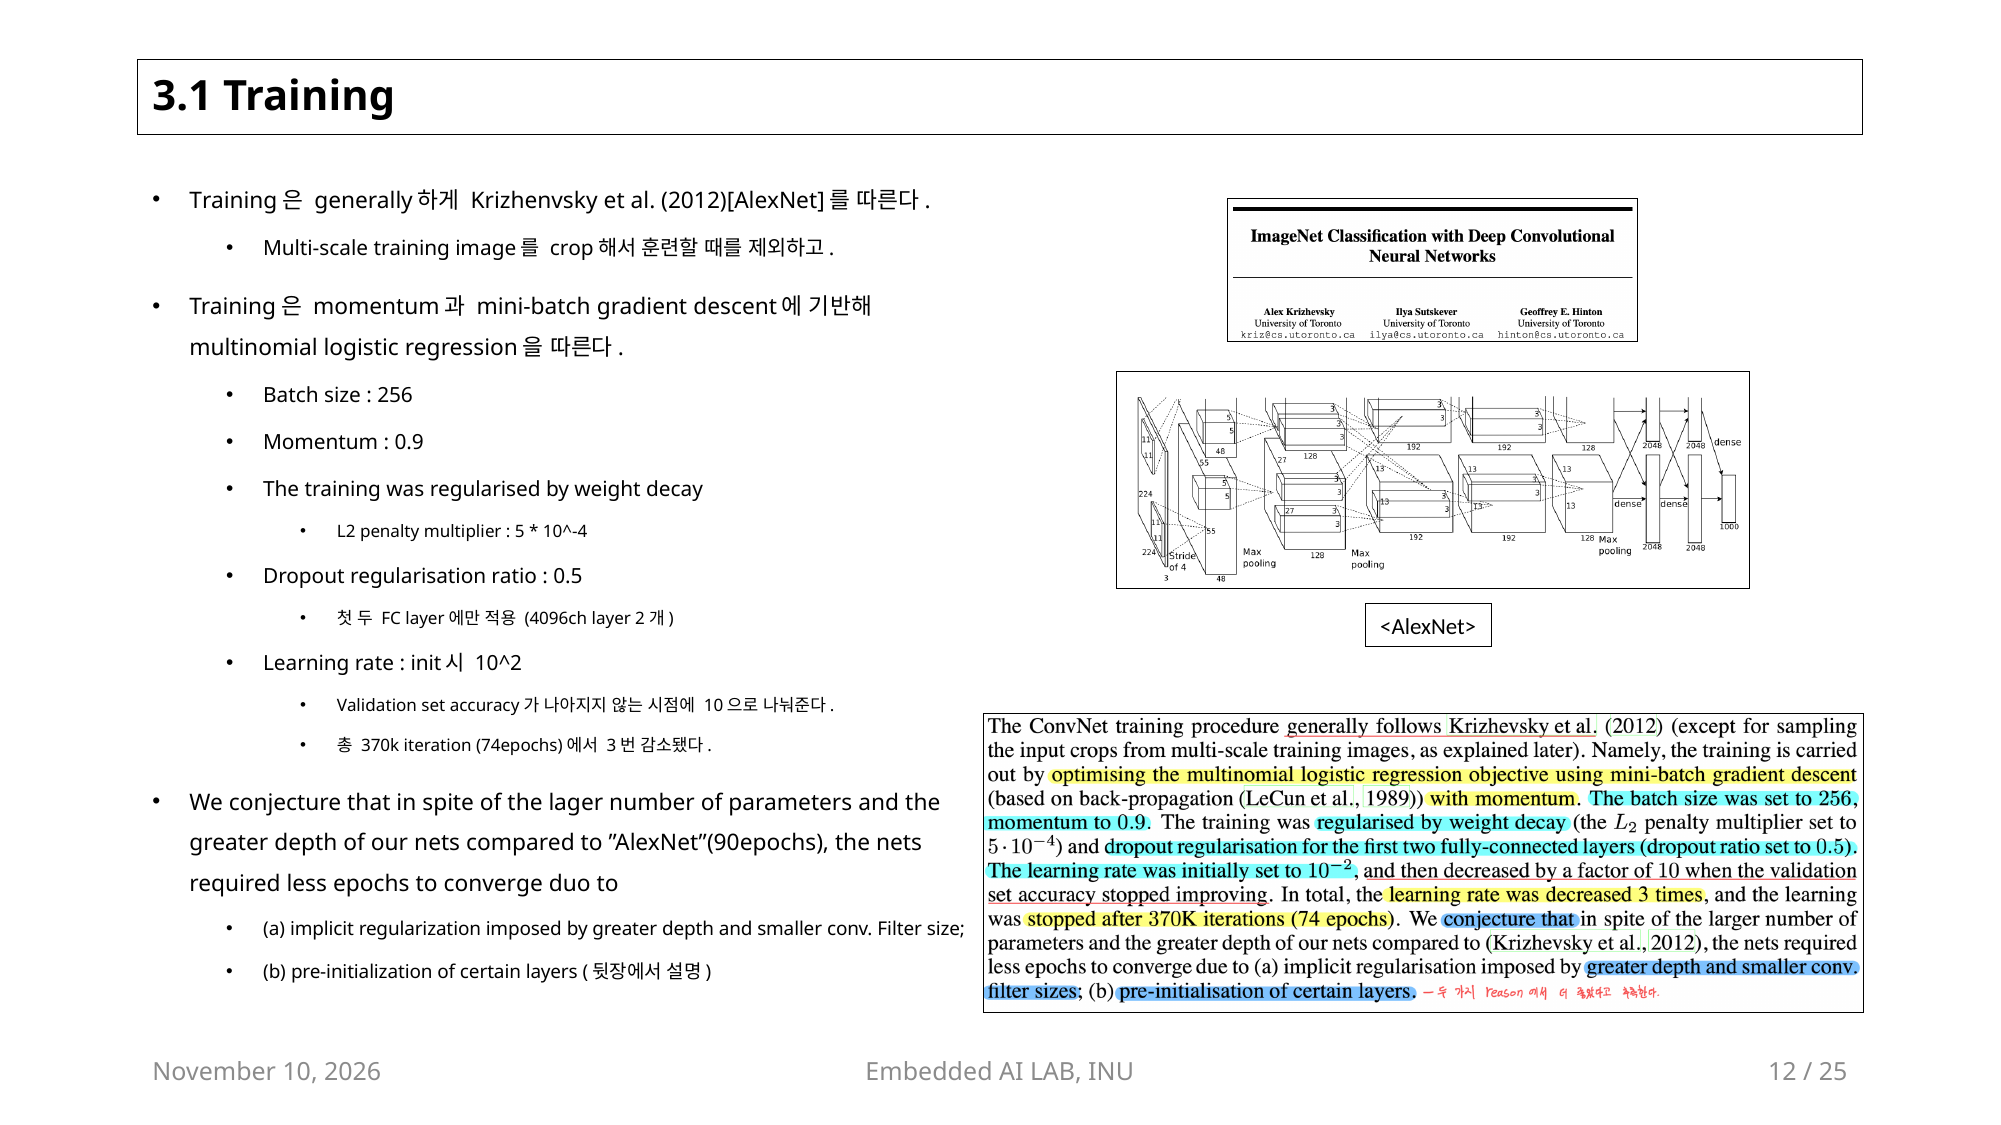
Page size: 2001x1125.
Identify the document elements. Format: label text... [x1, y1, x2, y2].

picture [1116, 371, 1750, 589]
picture [983, 713, 1864, 1013]
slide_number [137, 1042, 588, 1103]
picture [1227, 198, 1638, 342]
footer Embedded AI LAB, INU [662, 1042, 1338, 1103]
slide_number 12 / 25 [1412, 1042, 1863, 1103]
list Training은 generally하게 Krizhenvsky et al. (2012)[AlexNet]를 따른다. Multi-scale training image를 crop해서 훈련할 때를 제외하고. Training은 momentum과 mini-batch gradient descent에 기반해 multinomial logistic regression을 따른다. Batch size : 256 Momentum : 0.9 The training was regularised by weight decay L2 penalty multiplier : 5 * 10^-4 Dropout regularisation ratio : 0.5 첫 두 FC layer에만 적용 (4096ch layer 2개) Learning rate : init시 10^2 Validation set accuracy가 나아지지 않는 시점에 10으로 나눠준다. 총 370k iteration (74epochs)에서 3번 감소됐다. We conjecture that in spite of the lager number of parameters and the greater depth of our nets compared to ”AlexNet”(90epochs), the nets required less epochs to converge duo to (a) implicit regularization imposed by greater depth and smaller conv. Filter size; (b) pre-initialization of certain layers (뒷장에서 설명) [137, 164, 984, 1014]
title 3.1 Training [137, 59, 1863, 135]
text_box <AlexNet> [1365, 603, 1492, 647]
